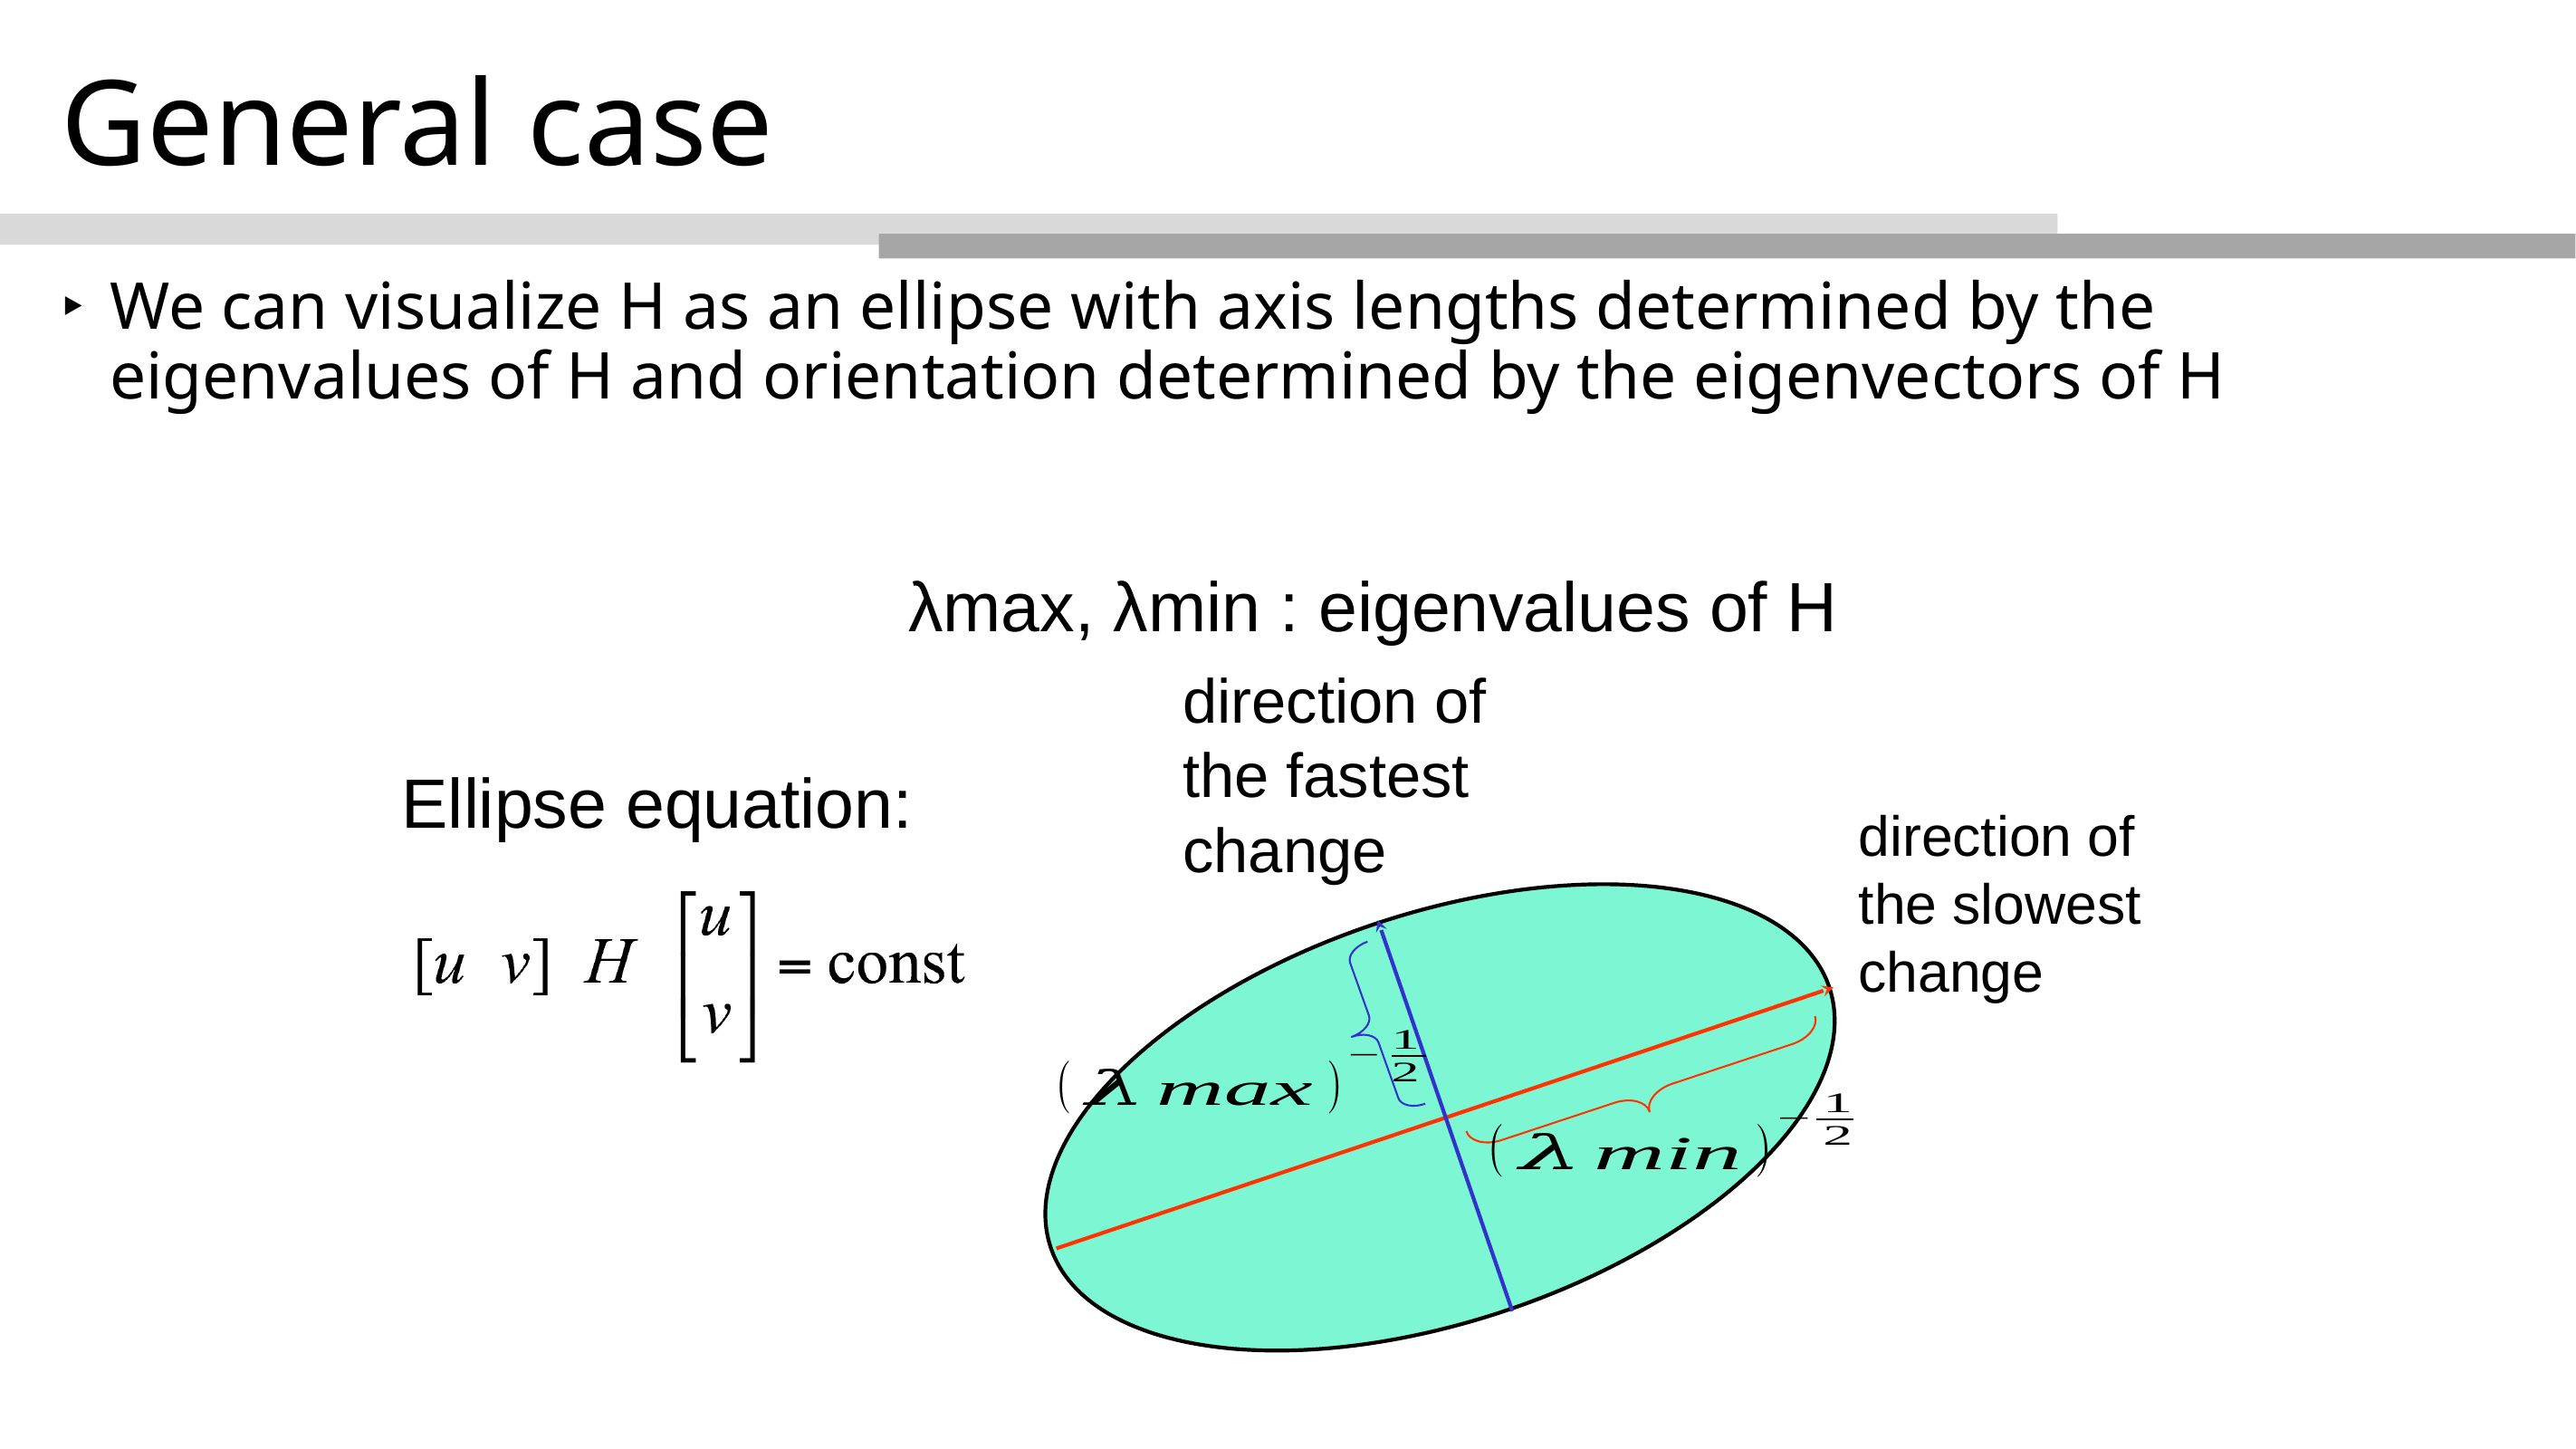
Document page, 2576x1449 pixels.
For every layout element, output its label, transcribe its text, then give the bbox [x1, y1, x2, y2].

text_box λmax, λmin : eigenvalues of H [901, 554, 1846, 654]
text_box [1045, 884, 1835, 1351]
title General case [47, 29, 2524, 226]
text_box [1349, 941, 1426, 1107]
text_box direction of the fastest change [1174, 654, 1529, 893]
text_box [1821, 985, 1834, 997]
picture [407, 868, 977, 1064]
text_box direction of the slowest change [1851, 792, 2189, 1012]
text_box [1375, 919, 1387, 933]
text_box [1466, 1015, 1816, 1143]
text_box Ellipse equation: [394, 750, 921, 849]
list We can visualize H as an ellipse with axis lengths determined by the eigenvalues of H and orientation determined by the eigenvectors of H [47, 266, 2528, 1420]
